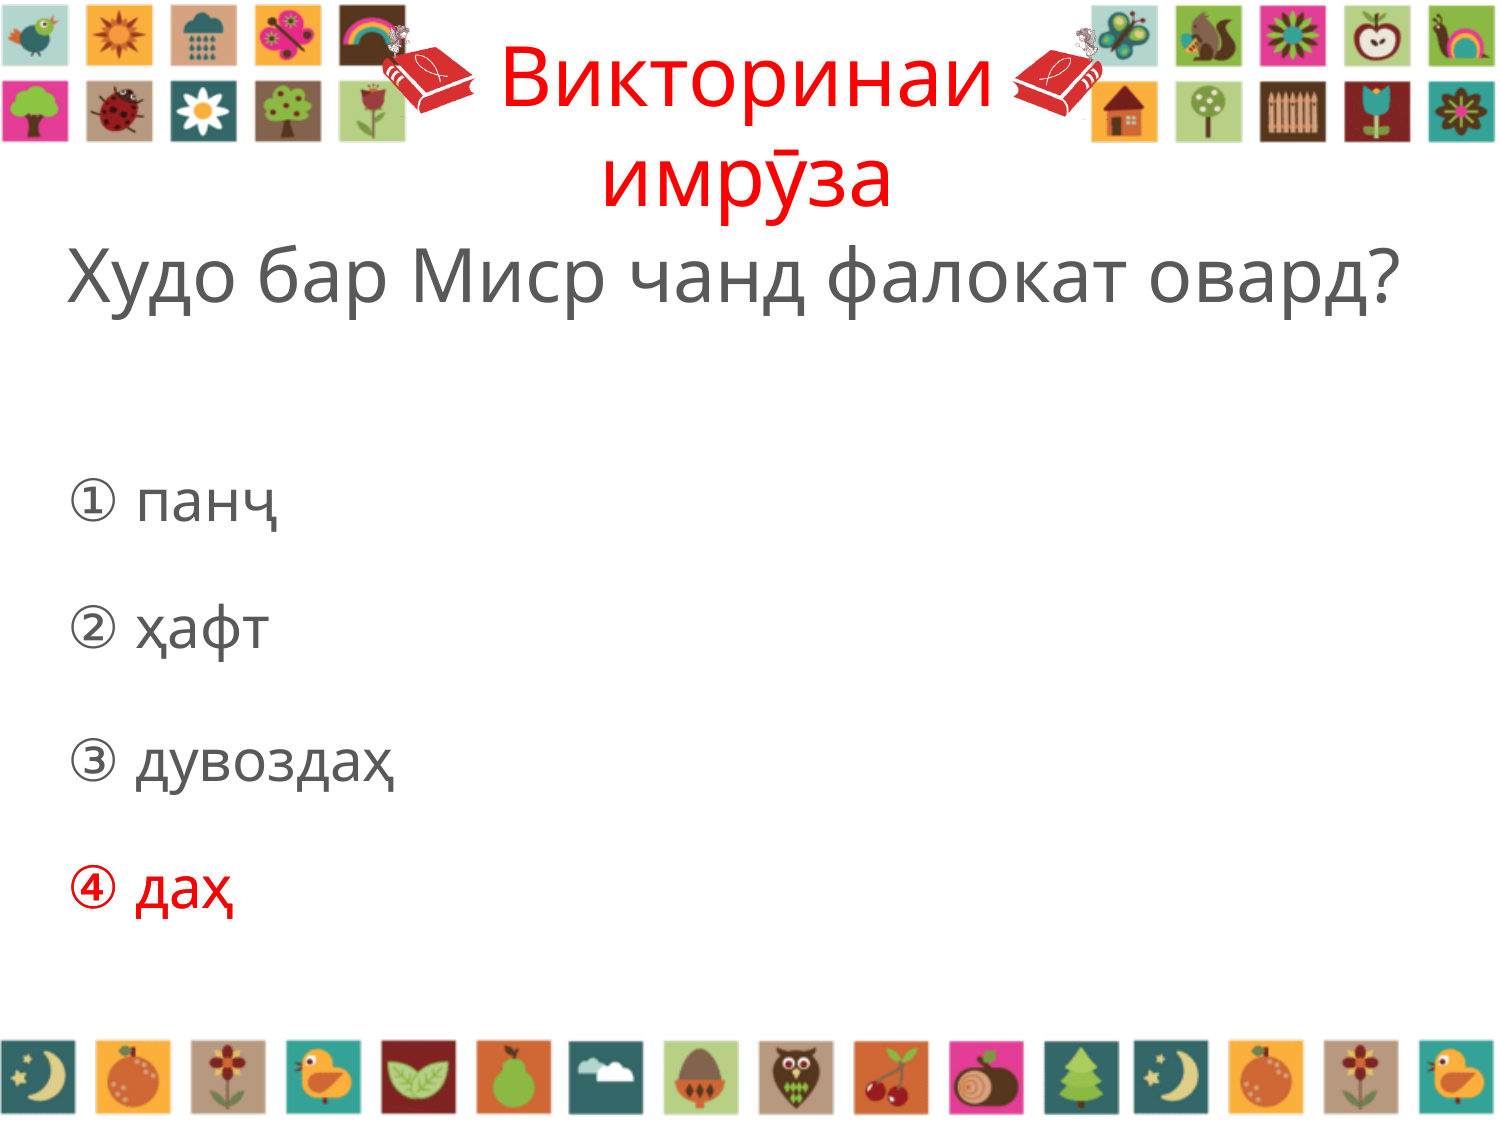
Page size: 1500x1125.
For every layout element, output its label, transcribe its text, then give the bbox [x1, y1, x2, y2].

text_box Викторинаи имрӯза [414, 16, 1080, 219]
picture [0, 3, 507, 150]
text_box ④ даҳ [53, 842, 1483, 928]
text_box ① панҷ [53, 456, 1436, 541]
picture [981, 3, 1500, 150]
text_box ③ дувоздаҳ [53, 716, 1483, 801]
text_box Худо бар Миср чанд фалокат овард? [53, 219, 1436, 325]
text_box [0, 1028, 1500, 1118]
text_box ② ҳафт [53, 582, 1436, 668]
